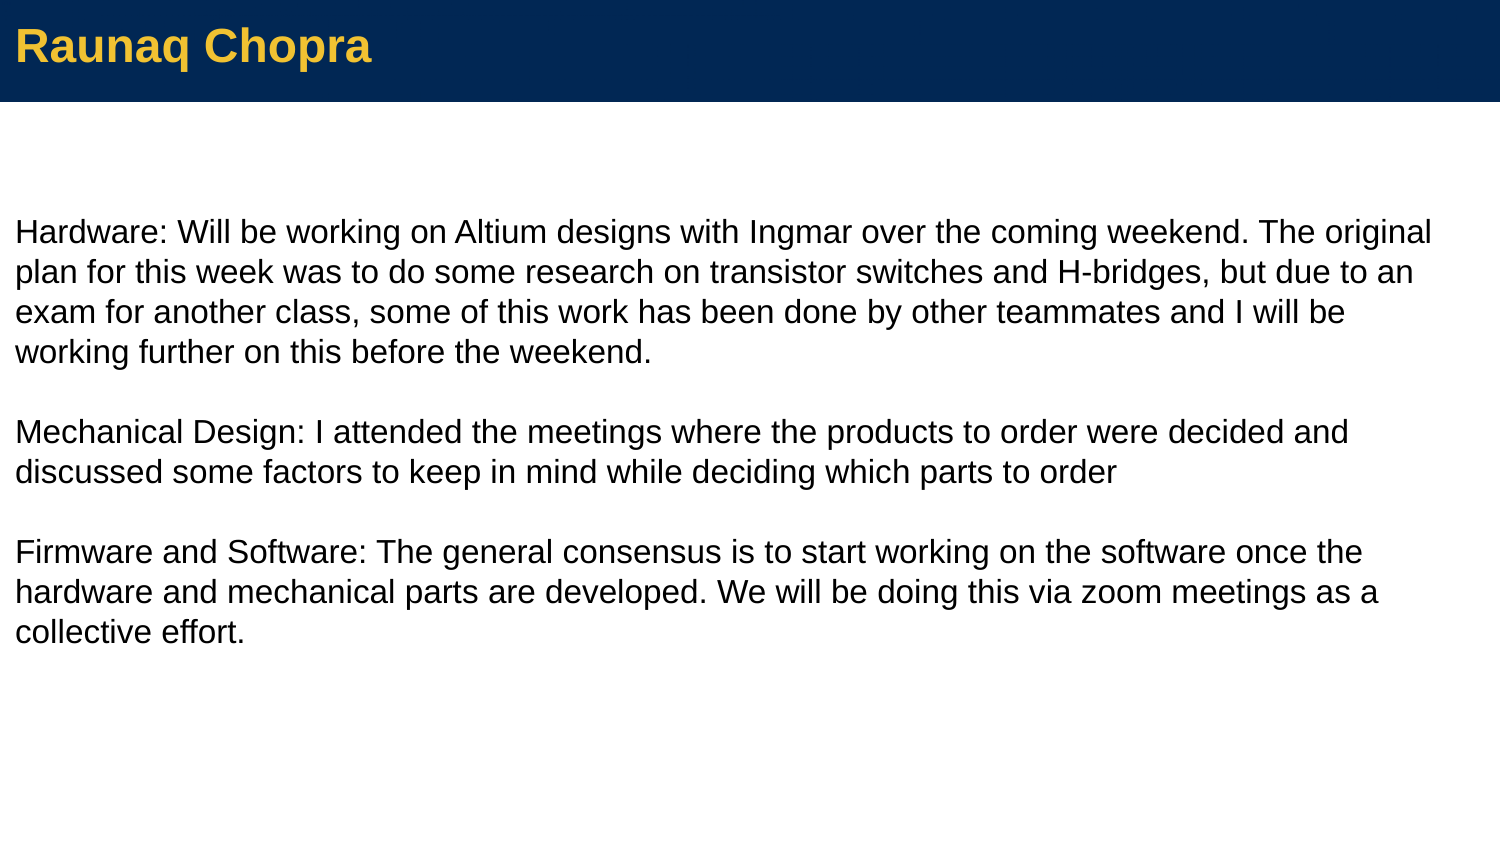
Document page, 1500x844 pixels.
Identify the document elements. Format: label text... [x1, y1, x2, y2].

text_box Hardware: Will be working on Altium designs with Ingmar over the coming weekend. The original plan for this week was to do some research on transistor switches and H-bridges, but due to an exam for another class, some of this work has been done by other teammates and I will be working further on this before the weekend. Mechanical Design: I attended the meetings where the products to order were decided and discussed some factors to keep in mind while deciding which parts to order Firmware and Software: The general consensus is to start working on the software once the hardware and mechanical parts are developed. We will be doing this via zoom meetings as a collective effort. [0, 150, 1484, 665]
picture [0, 0, 1500, 103]
